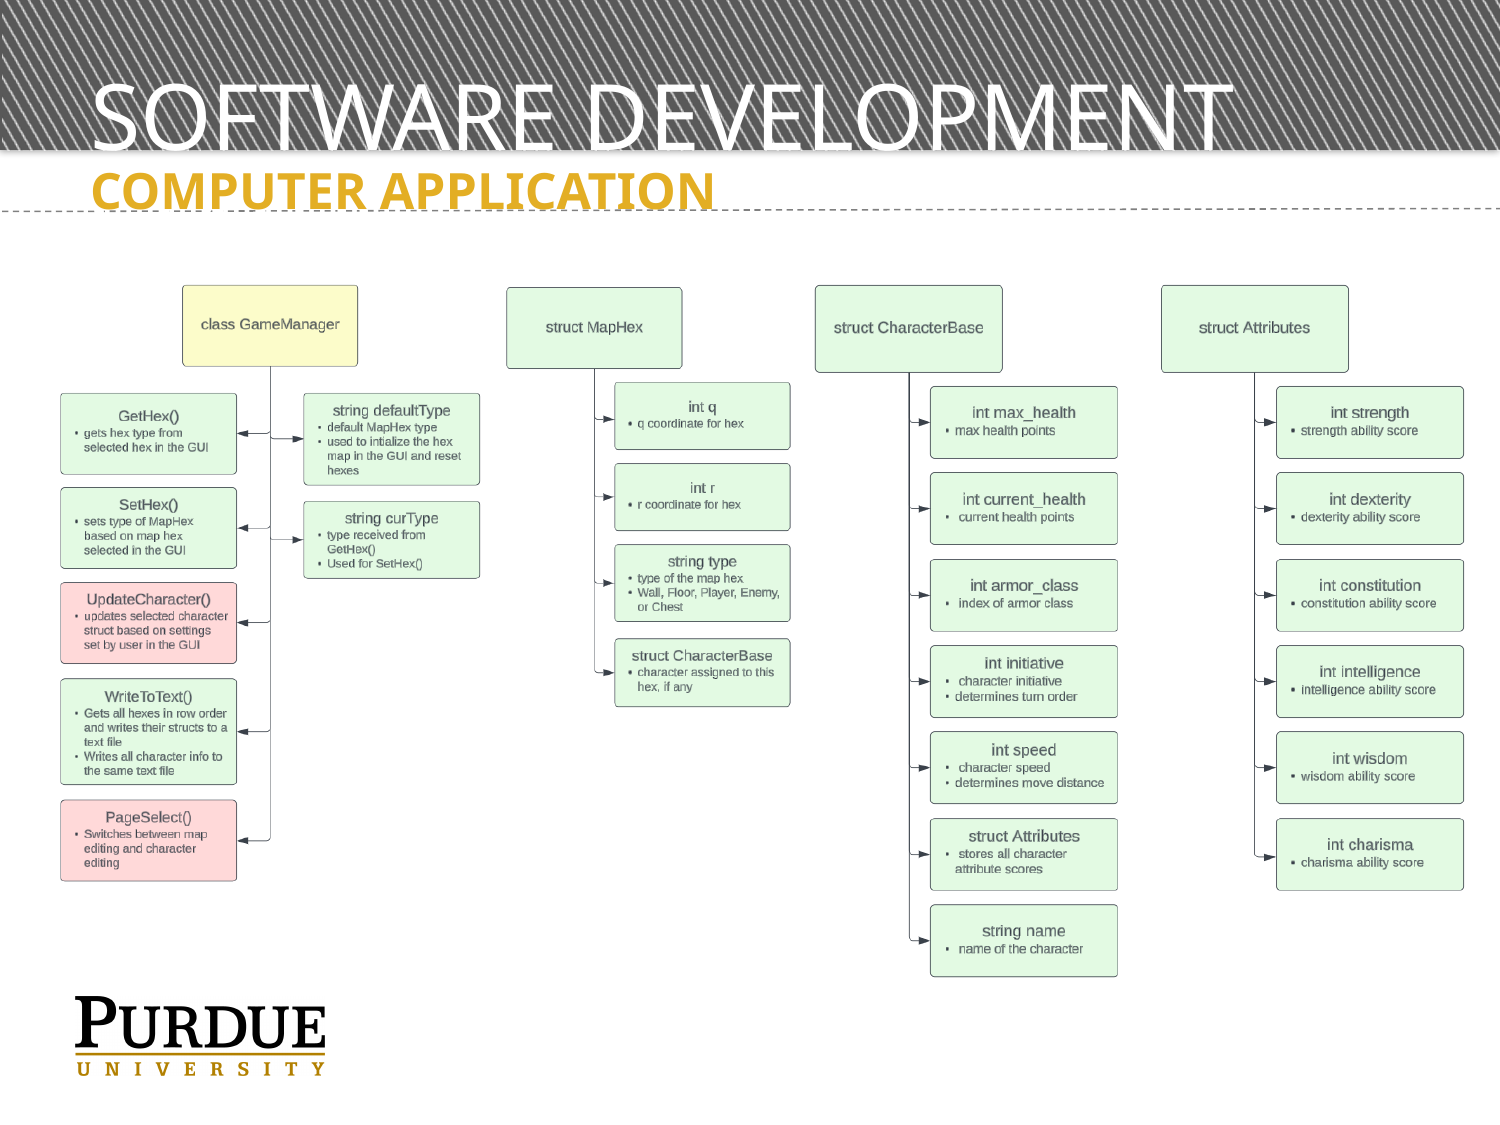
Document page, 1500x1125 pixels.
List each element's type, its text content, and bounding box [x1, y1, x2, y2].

picture [39, 274, 1478, 989]
title Software Development Status [75, 51, 1427, 175]
picture [75, 996, 325, 1076]
list Computer Application [75, 151, 1425, 225]
